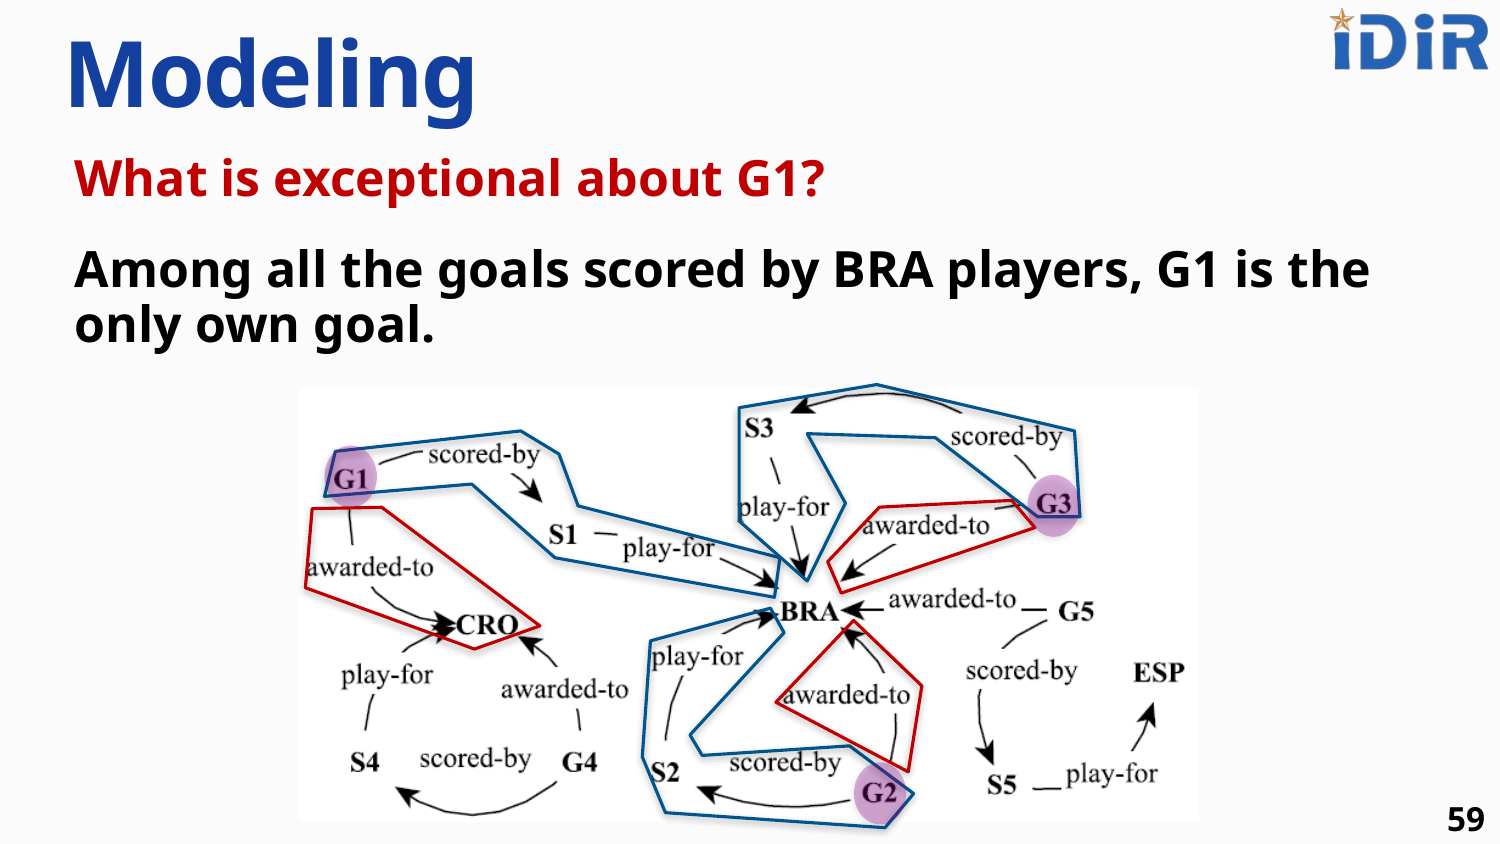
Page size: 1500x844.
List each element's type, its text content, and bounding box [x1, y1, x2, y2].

slide_number 59 [1162, 798, 1500, 844]
list What is exceptional about G1? Among all the goals scored by BRA players, G1 is the only own goal. [74, 152, 1447, 358]
title Modeling [63, 28, 1436, 139]
picture [299, 388, 1200, 822]
picture [1328, 6, 1492, 74]
